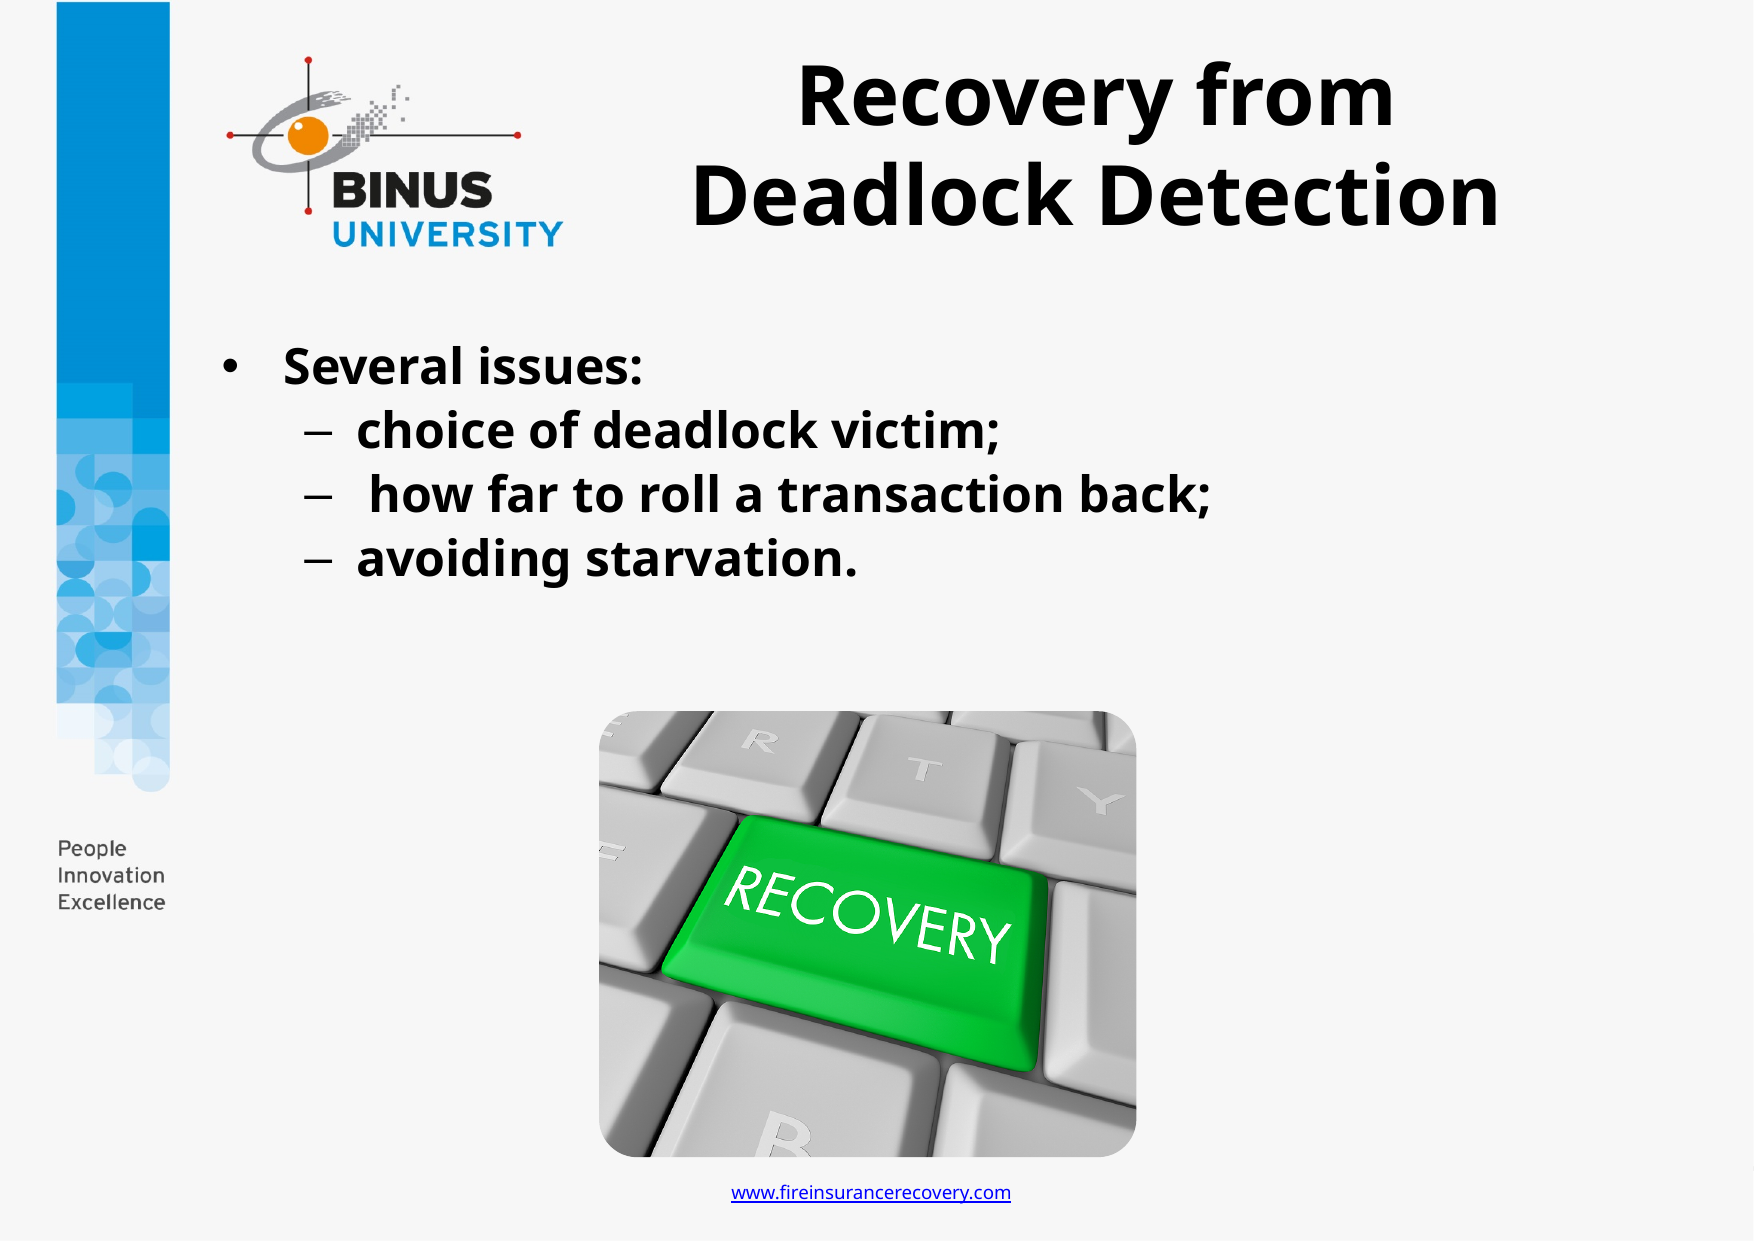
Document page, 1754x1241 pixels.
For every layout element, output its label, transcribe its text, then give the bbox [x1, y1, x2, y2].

list Several issues: choice of deadlock victim; how far to roll a transaction back; avoiding starvation. [206, 333, 1754, 1079]
title Recovery from Deadlock Detection [598, 91, 1595, 193]
text_box www.fireinsurancerecovery.com [716, 1173, 1026, 1214]
picture [598, 710, 1137, 1158]
picture [0, 0, 1754, 933]
